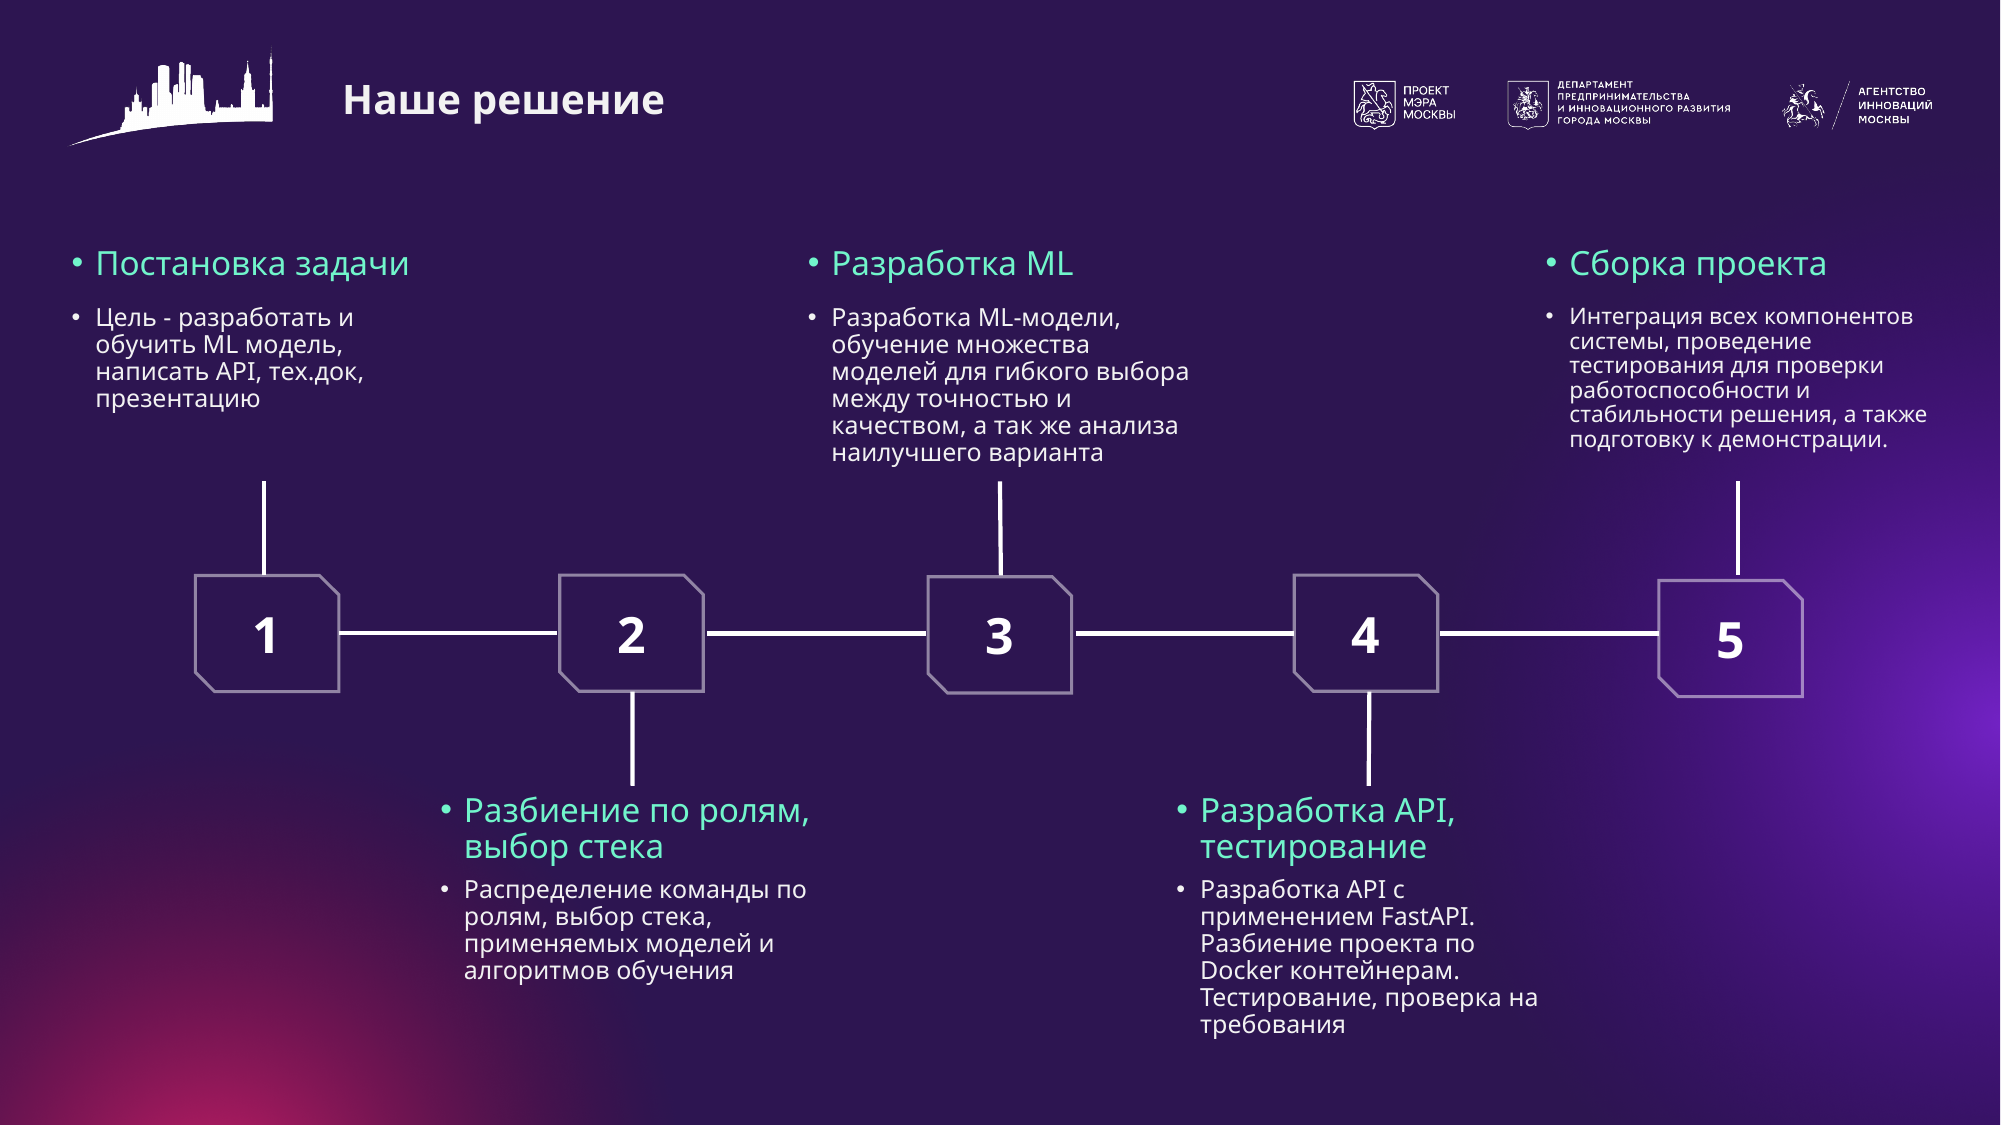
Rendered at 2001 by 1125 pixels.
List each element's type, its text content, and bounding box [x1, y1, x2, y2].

list Разработка ML-модели, обучение множества моделей для гибкого выбора между точностью и качеством, а так же анализа наилучшего варианта [792, 297, 1208, 482]
list Цель - разработать и обучить ML модель, написать API, тех.док, презентацию [56, 297, 472, 482]
text_box 2 [558, 574, 705, 693]
list Разбиение по ролям, выбор стека [425, 785, 850, 1029]
list Постановка задачи [56, 239, 472, 297]
list Интеграция всех компонентов системы, проведение тестирования для проверки работоспособности и стабильности решения, а также подготовку к демонстрации. [1530, 297, 1945, 482]
text_box 1 [194, 574, 340, 693]
list Разработка API, тестирование [1161, 785, 1576, 869]
picture [0, 0, 2001, 1125]
list Разработка ML [792, 239, 1208, 297]
list Сборка проекта [1530, 239, 1945, 297]
text_box 4 [1293, 574, 1439, 693]
text_box 5 [1657, 579, 1804, 698]
list Распределение команды по ролям, выбор стека, применяемых моделей и алгоритмов обучения [425, 869, 840, 1054]
list Разработка API с применением FastAPI. Разбиение проекта по Docker контейнерам. Тестирование, проверка на требования [1161, 869, 1576, 1054]
text_box 3 [927, 575, 1073, 694]
title Наше решение [327, 69, 1945, 131]
